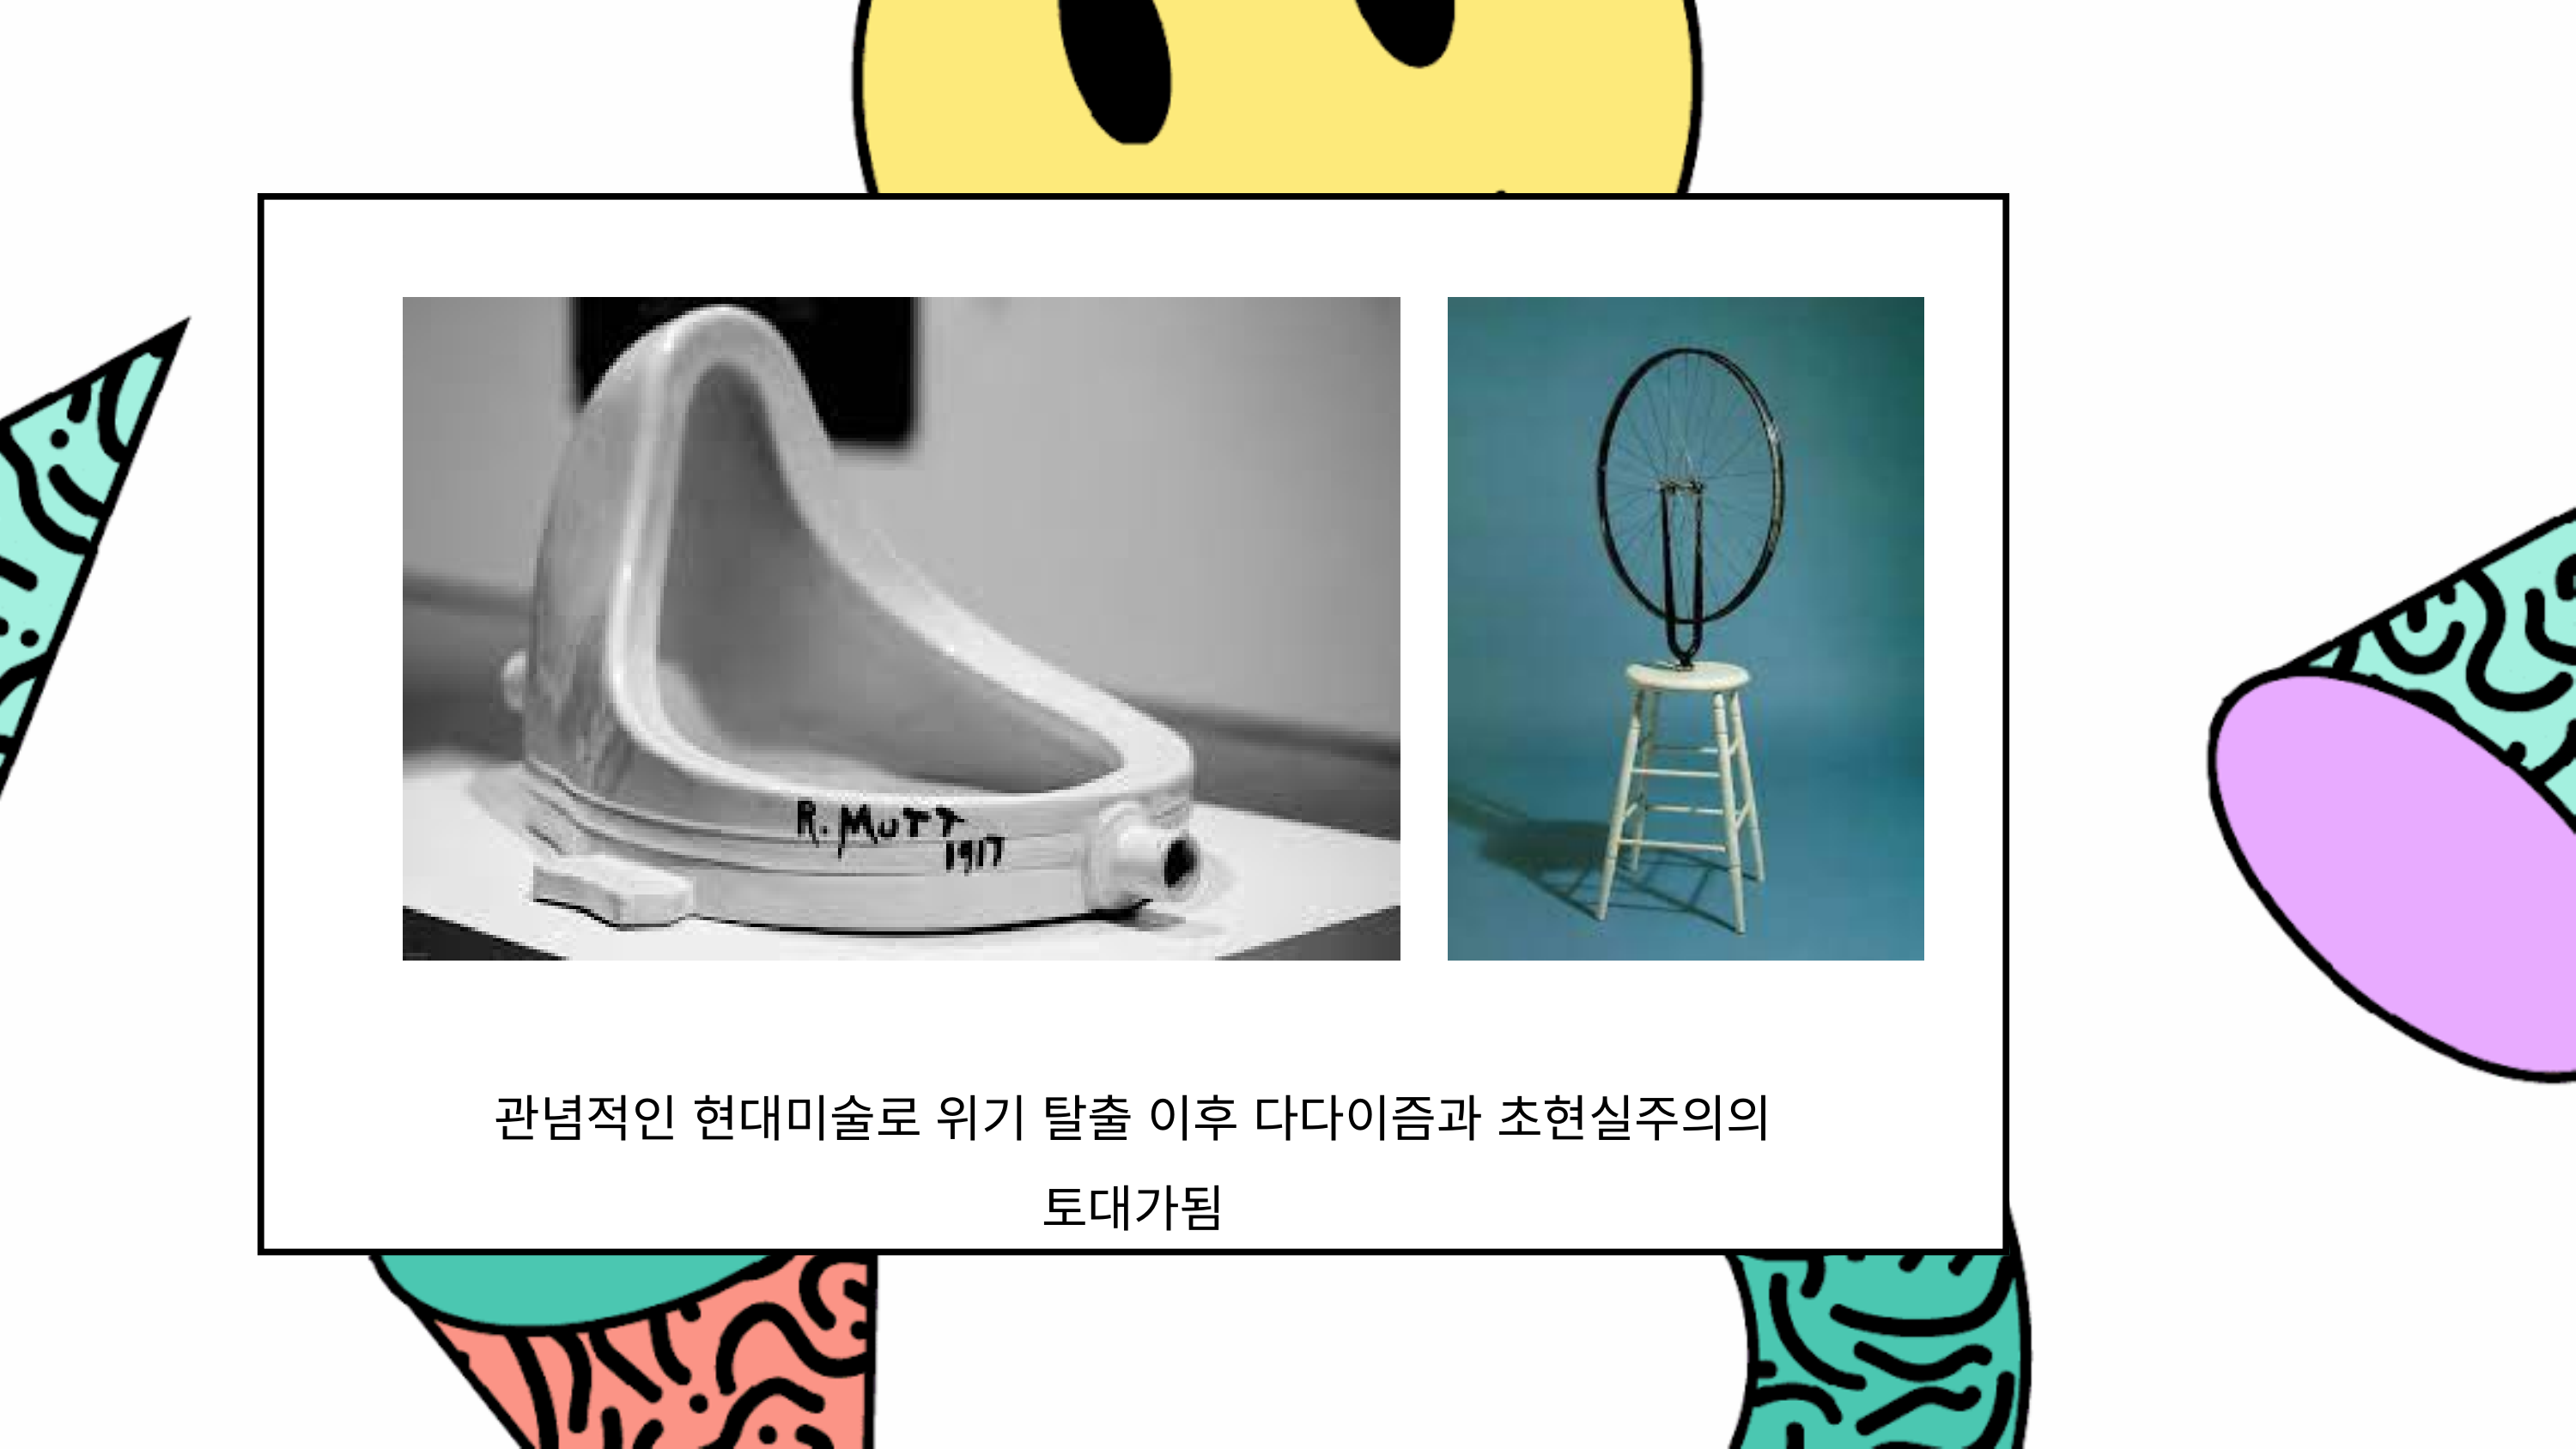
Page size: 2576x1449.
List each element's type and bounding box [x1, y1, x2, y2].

picture [1448, 297, 1924, 961]
picture [403, 297, 1400, 961]
text_box [257, 192, 2010, 1256]
text_box [0, 0, 2576, 1449]
